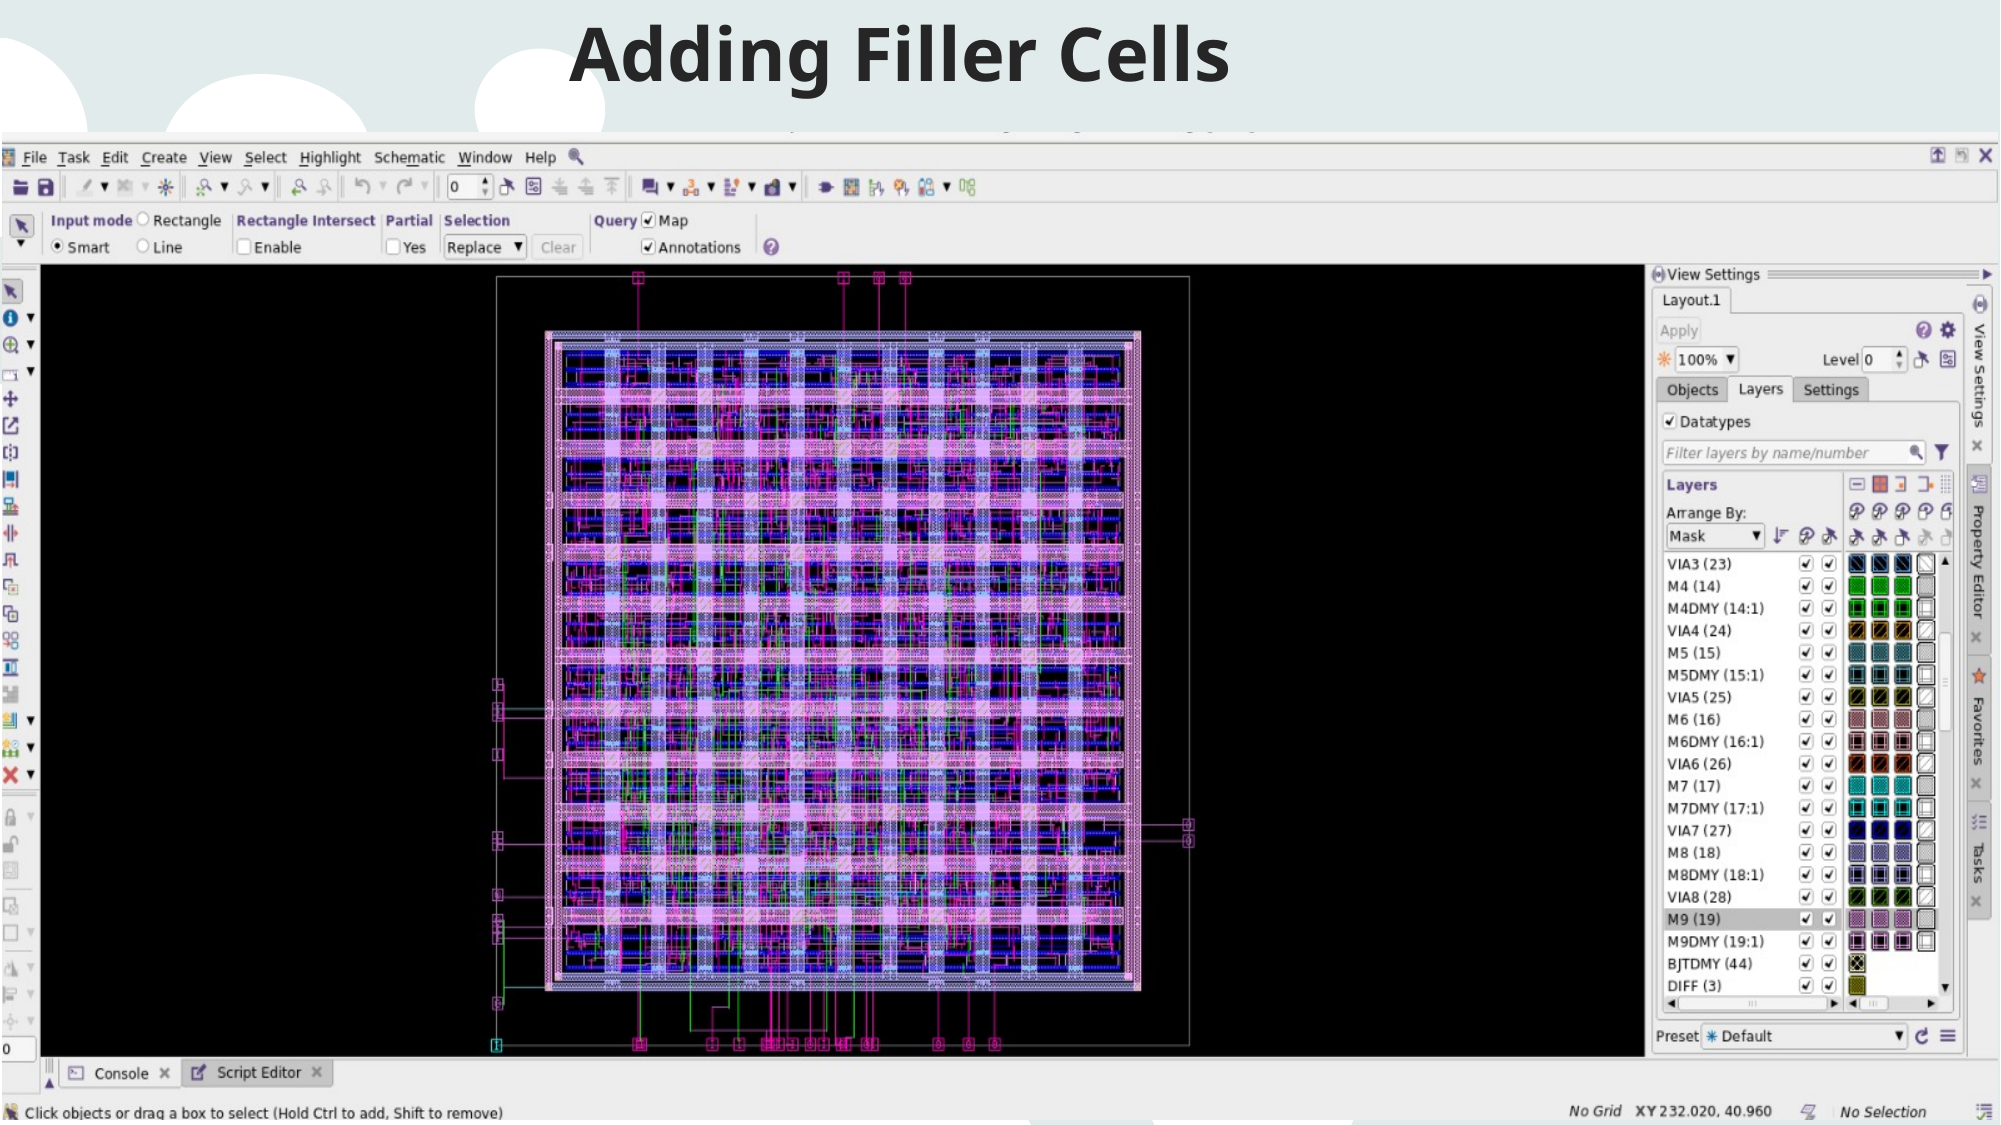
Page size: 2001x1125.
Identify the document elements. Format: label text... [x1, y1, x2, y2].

picture [2, 132, 2000, 1120]
title Adding Filler Cells [0, 0, 1801, 104]
